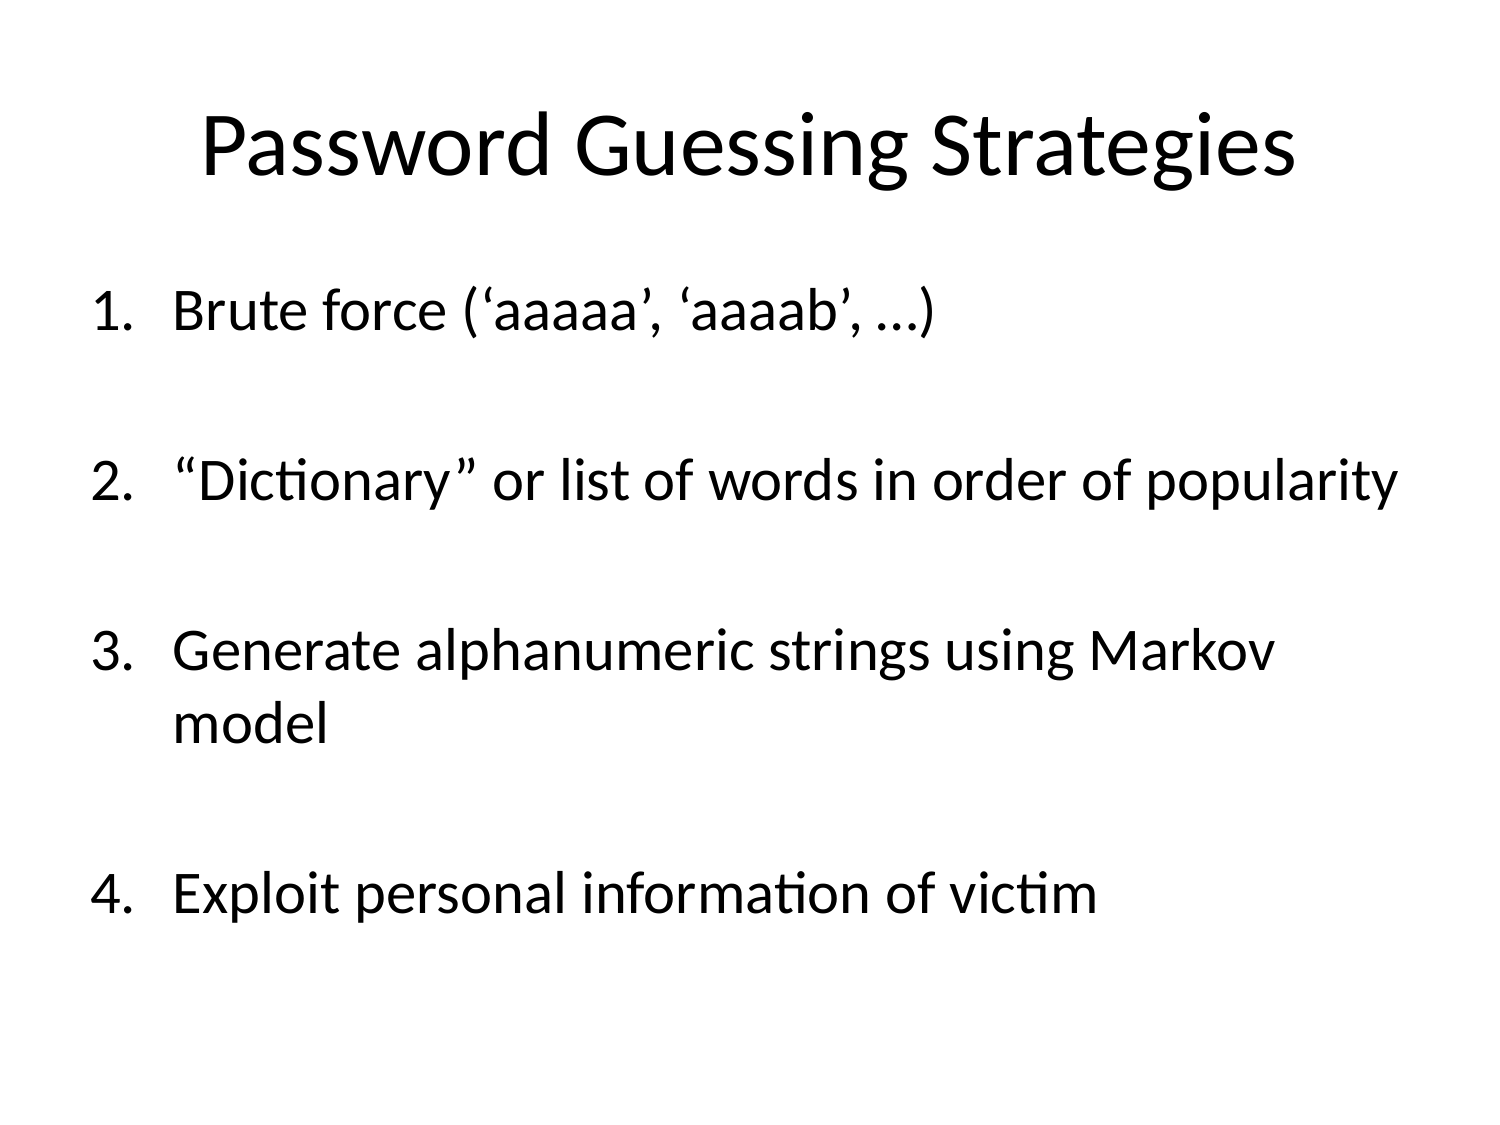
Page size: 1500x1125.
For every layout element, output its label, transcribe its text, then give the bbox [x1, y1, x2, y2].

list Brute force (‘aaaaa’, ‘aaaab’, …) “Dictionary” or list of words in order of popularity Generate alphanumeric strings using Markov model Exploit personal information of victim [75, 262, 1425, 1005]
title Password Guessing Strategies [75, 45, 1425, 233]
